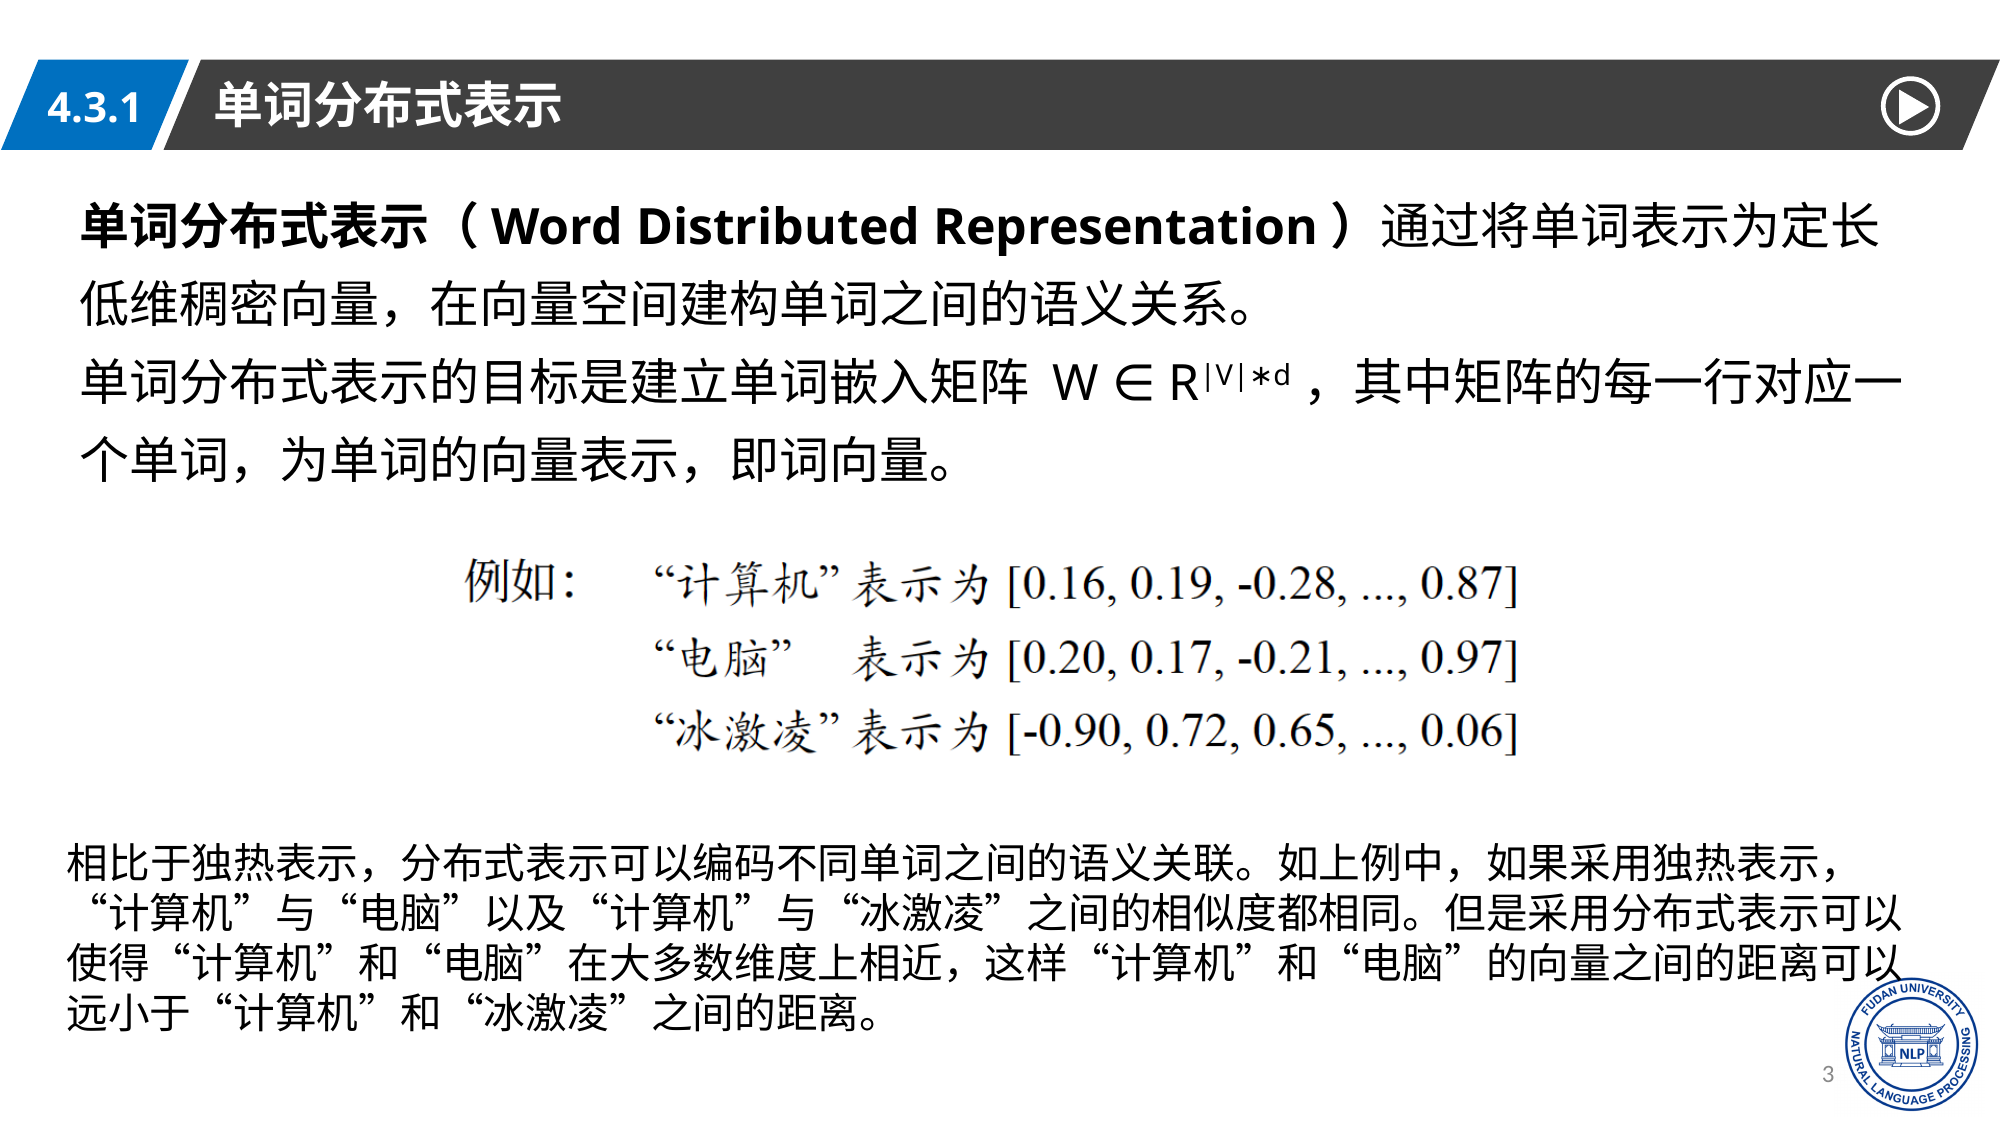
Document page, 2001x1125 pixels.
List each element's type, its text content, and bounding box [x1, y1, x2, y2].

text_box 相比于独热表示，分布式表示可以编码不同单词之间的语义关联。如上例中，如果采用独热表示，“计算机”与“电脑”以及“计算机”与“冰激凌”之间的相似度都相同。但是采用分布式表示可以使得“计算机”和“电脑”在大多数维度上相近，这样“计算机”和“电脑”的向量之间的距离可以远小于“计算机”和“冰激凌”之间的距离。 [51, 829, 1938, 1044]
text_box [32, 59, 189, 120]
text_box 单词分布式表示（Word Distributed Representation）通过将单词表示为定长低维稠密向量，在向量空间建构单词之间的语义关系。 单词分布式表示的目标是建立单词嵌入矩阵 W ∈ R|V|∗d，其中矩阵的每一行对应一个单词，为单词的向量表示，即词向量。 [64, 168, 1930, 496]
picture [1834, 972, 1985, 1117]
text_box [163, 59, 2000, 150]
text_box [1883, 78, 1939, 134]
text_box [1, 89, 157, 150]
text_box 4.3.1 [26, 73, 164, 138]
slide_number 33 [1412, 1044, 1863, 1103]
text_box 单词分布式表示 [198, 66, 579, 142]
picture [452, 535, 1541, 767]
